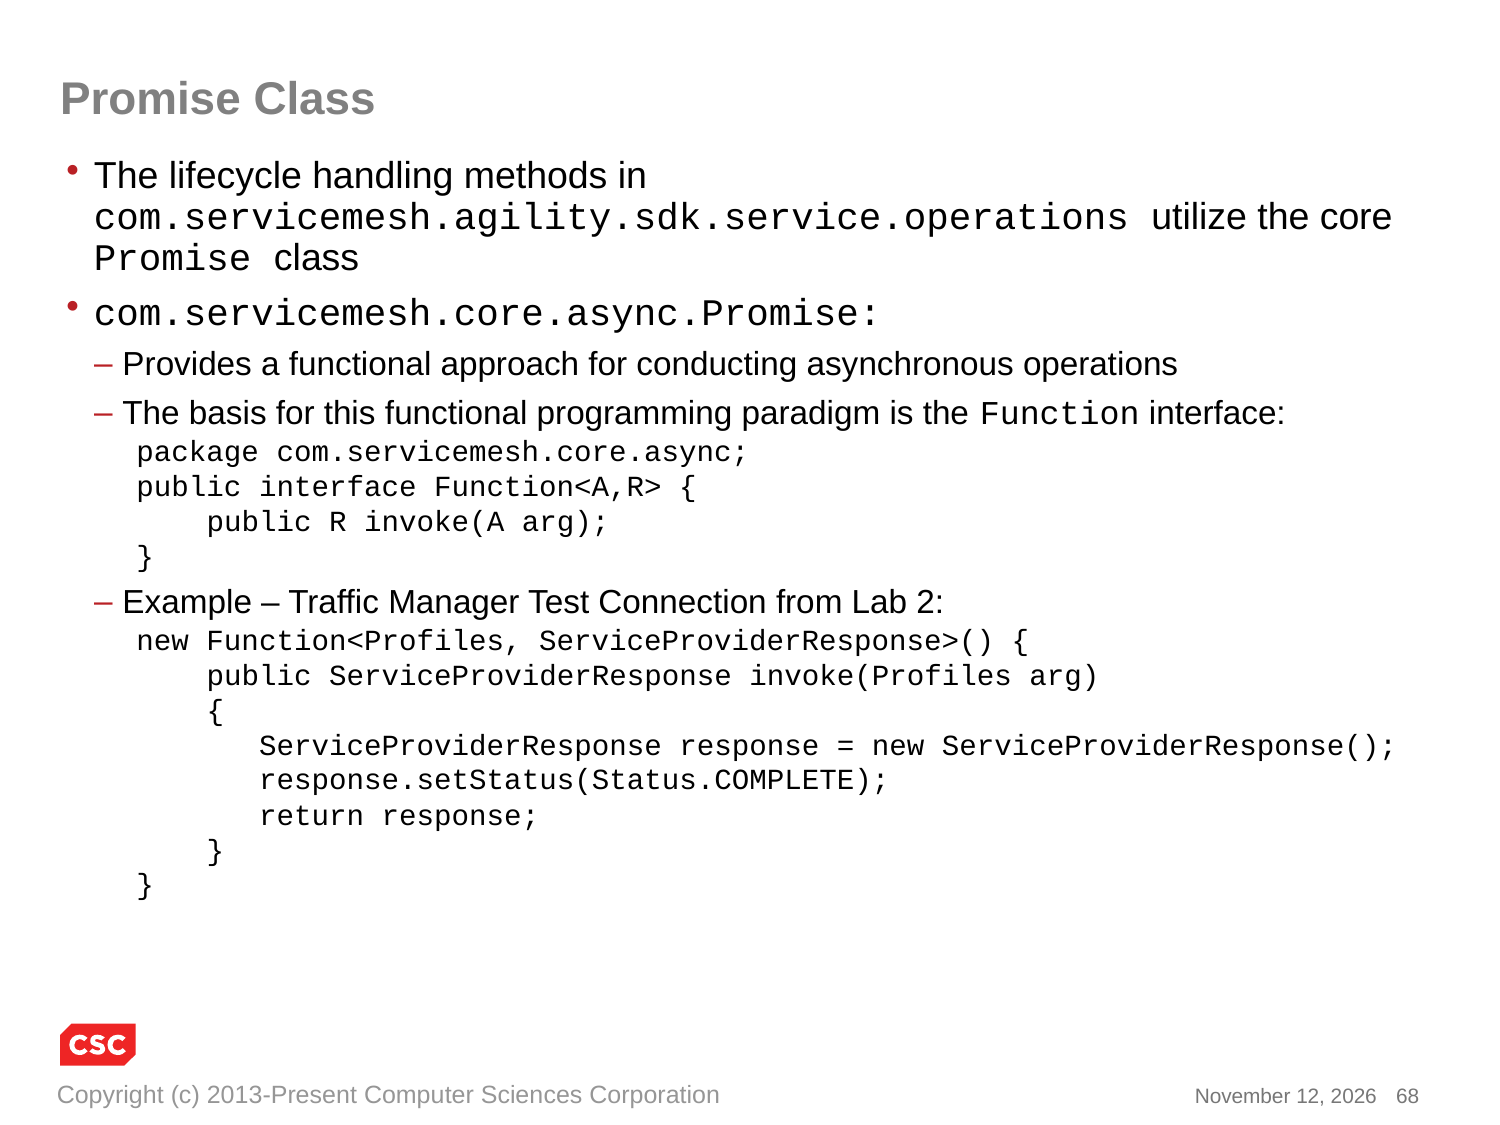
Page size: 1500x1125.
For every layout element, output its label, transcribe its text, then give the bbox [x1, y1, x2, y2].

title Promise Class [59, 74, 1441, 205]
list The lifecycle handling methods in com.servicemesh.agility.sdk.service.operations utilize the core Promise class com.servicemesh.core.async.Promise: Provides a functional approach for conducting asynchronous operations The basis for this functional programming paradigm is the Function interface: package com.servicemesh.core.async; public interface Function<A,R> { public R invoke(A arg); } Example – Traffic Manager Test Connection from Lab 2: new Function<Profiles, ServiceProviderResponse>() { public ServiceProviderResponse invoke(Profiles arg) { ServiceProviderResponse response = new ServiceProviderResponse(); response.setStatus(Status.COMPLETE); return response; } } [66, 156, 1418, 921]
